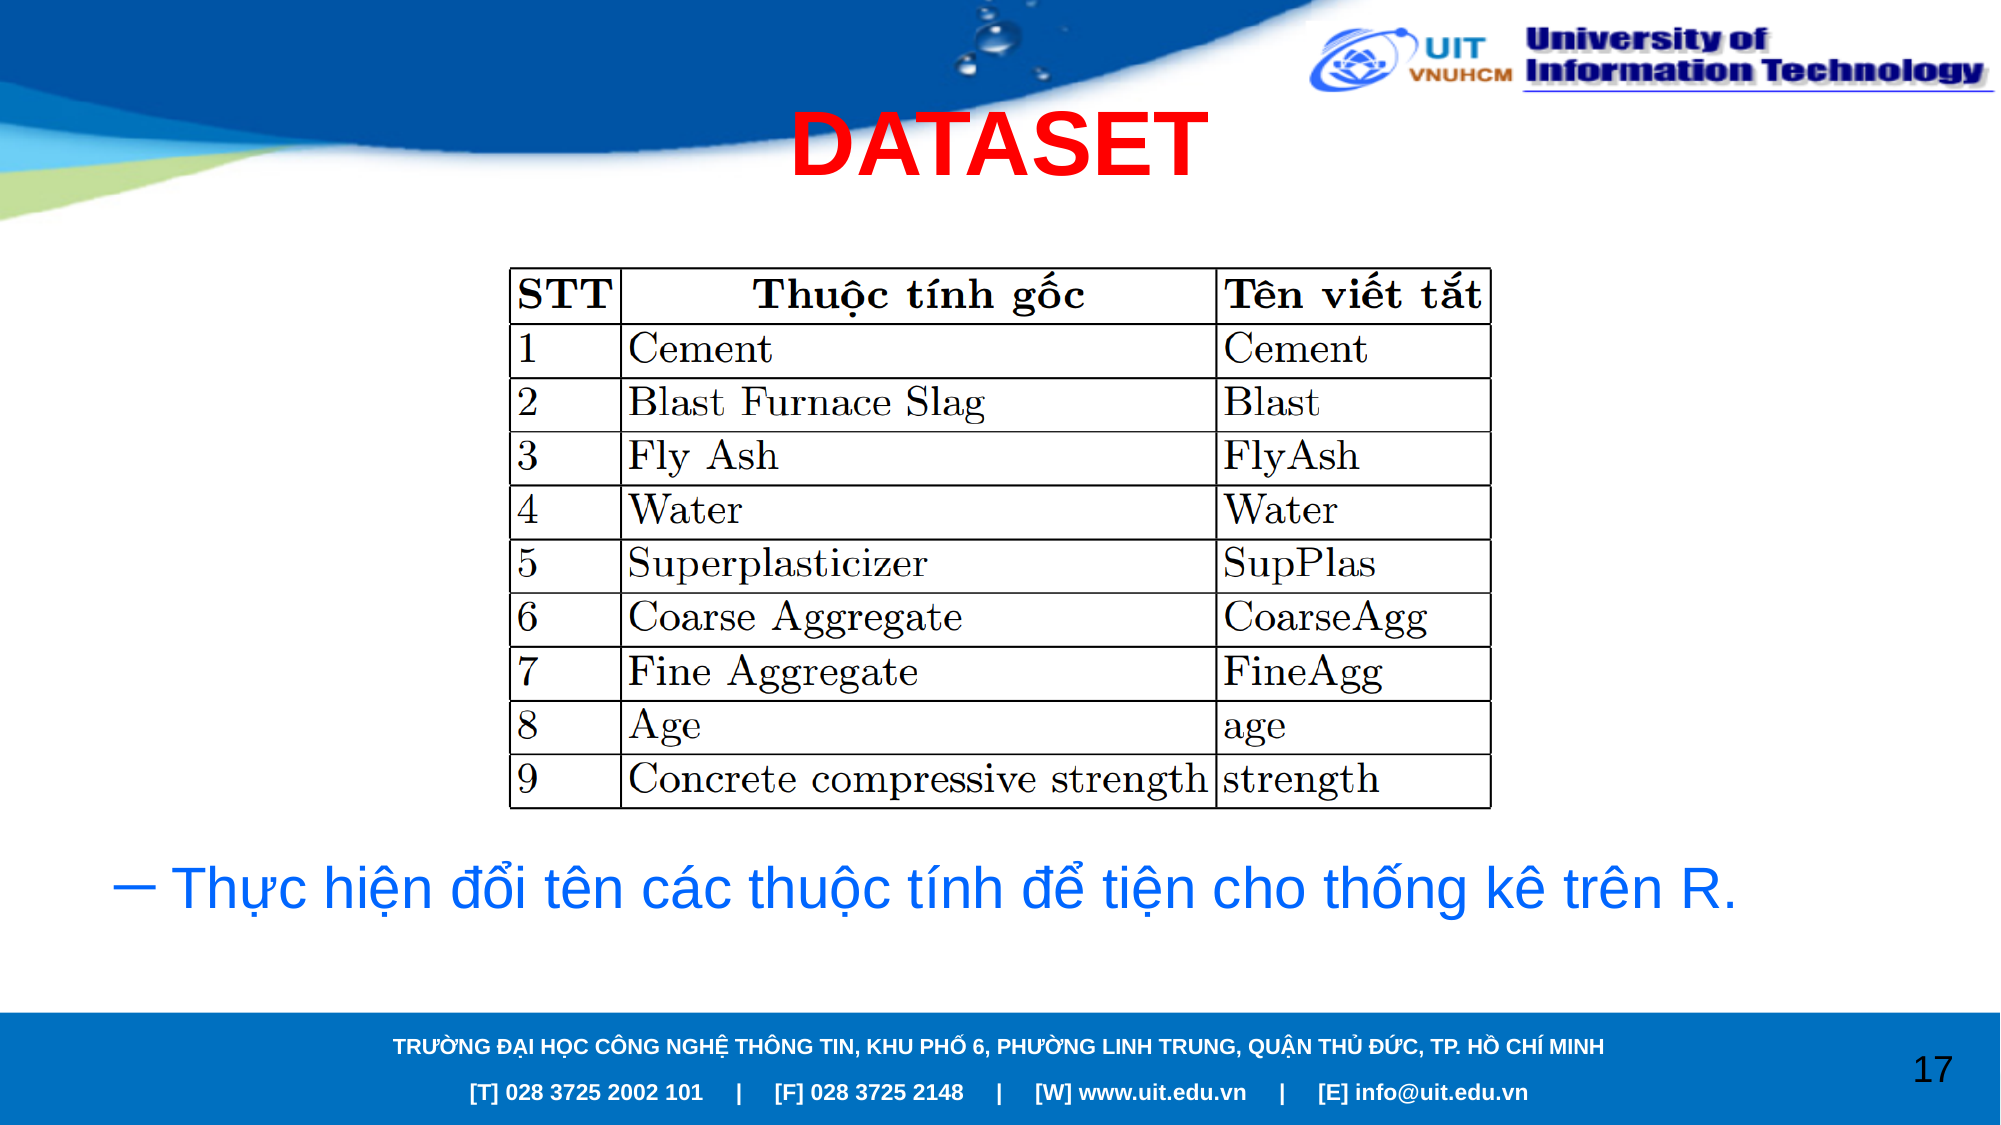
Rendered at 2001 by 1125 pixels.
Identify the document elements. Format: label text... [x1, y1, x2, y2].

title DATASET [99, 45, 1900, 233]
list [505, 262, 1495, 813]
picture [0, 0, 2001, 1125]
list Thực hiện đổi tên các thuộc tính để tiện cho thống kê trên R. [99, 842, 1900, 1005]
